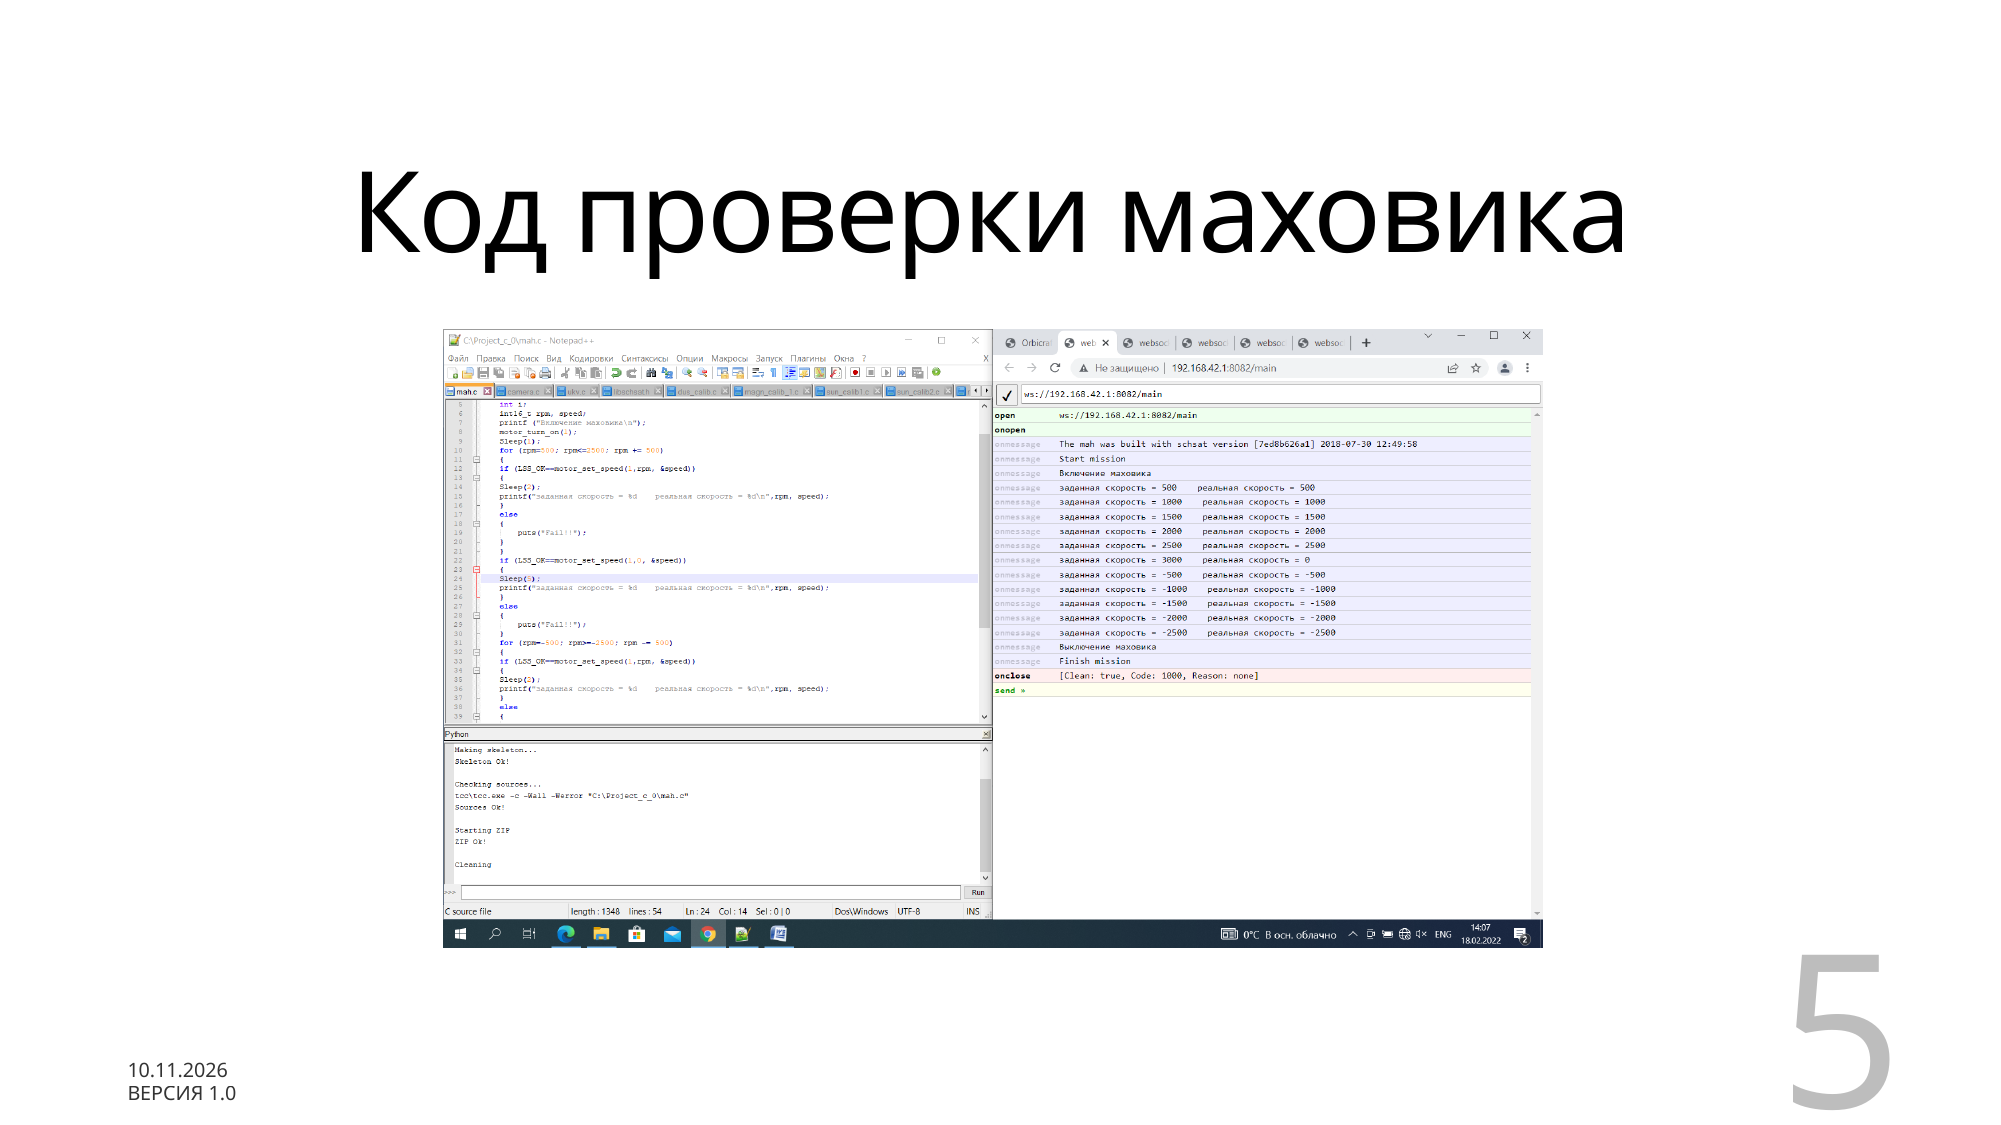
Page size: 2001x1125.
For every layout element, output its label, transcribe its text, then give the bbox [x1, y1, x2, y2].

title Код проверки маховика [107, 81, 1875, 354]
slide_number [112, 1051, 788, 1075]
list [443, 329, 1543, 949]
footer Версия 1.0 [112, 1075, 938, 1113]
slide_number 5 [1437, 963, 1918, 1125]
